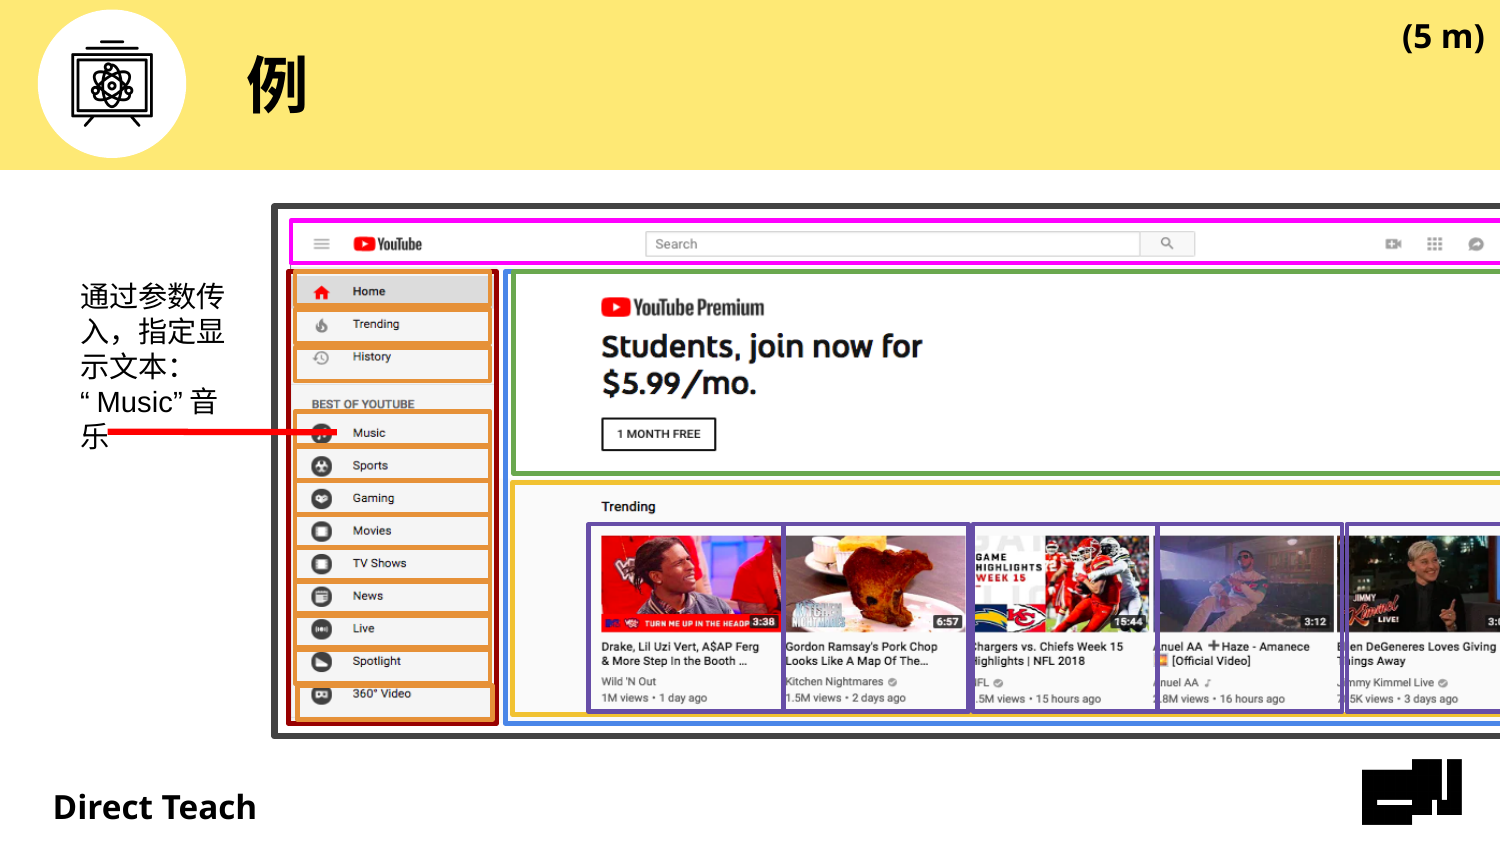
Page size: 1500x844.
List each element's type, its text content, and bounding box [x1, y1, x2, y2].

title 例 [231, 9, 1463, 158]
picture [290, 220, 1500, 724]
text_box [274, 206, 1500, 428]
text_box [274, 441, 1500, 737]
picture [1362, 759, 1462, 825]
text_box 通过参数传入，指定显示文本：“Music”音乐 [65, 263, 250, 322]
text_box (5 m) [1155, 0, 1500, 92]
picture [67, 38, 157, 129]
